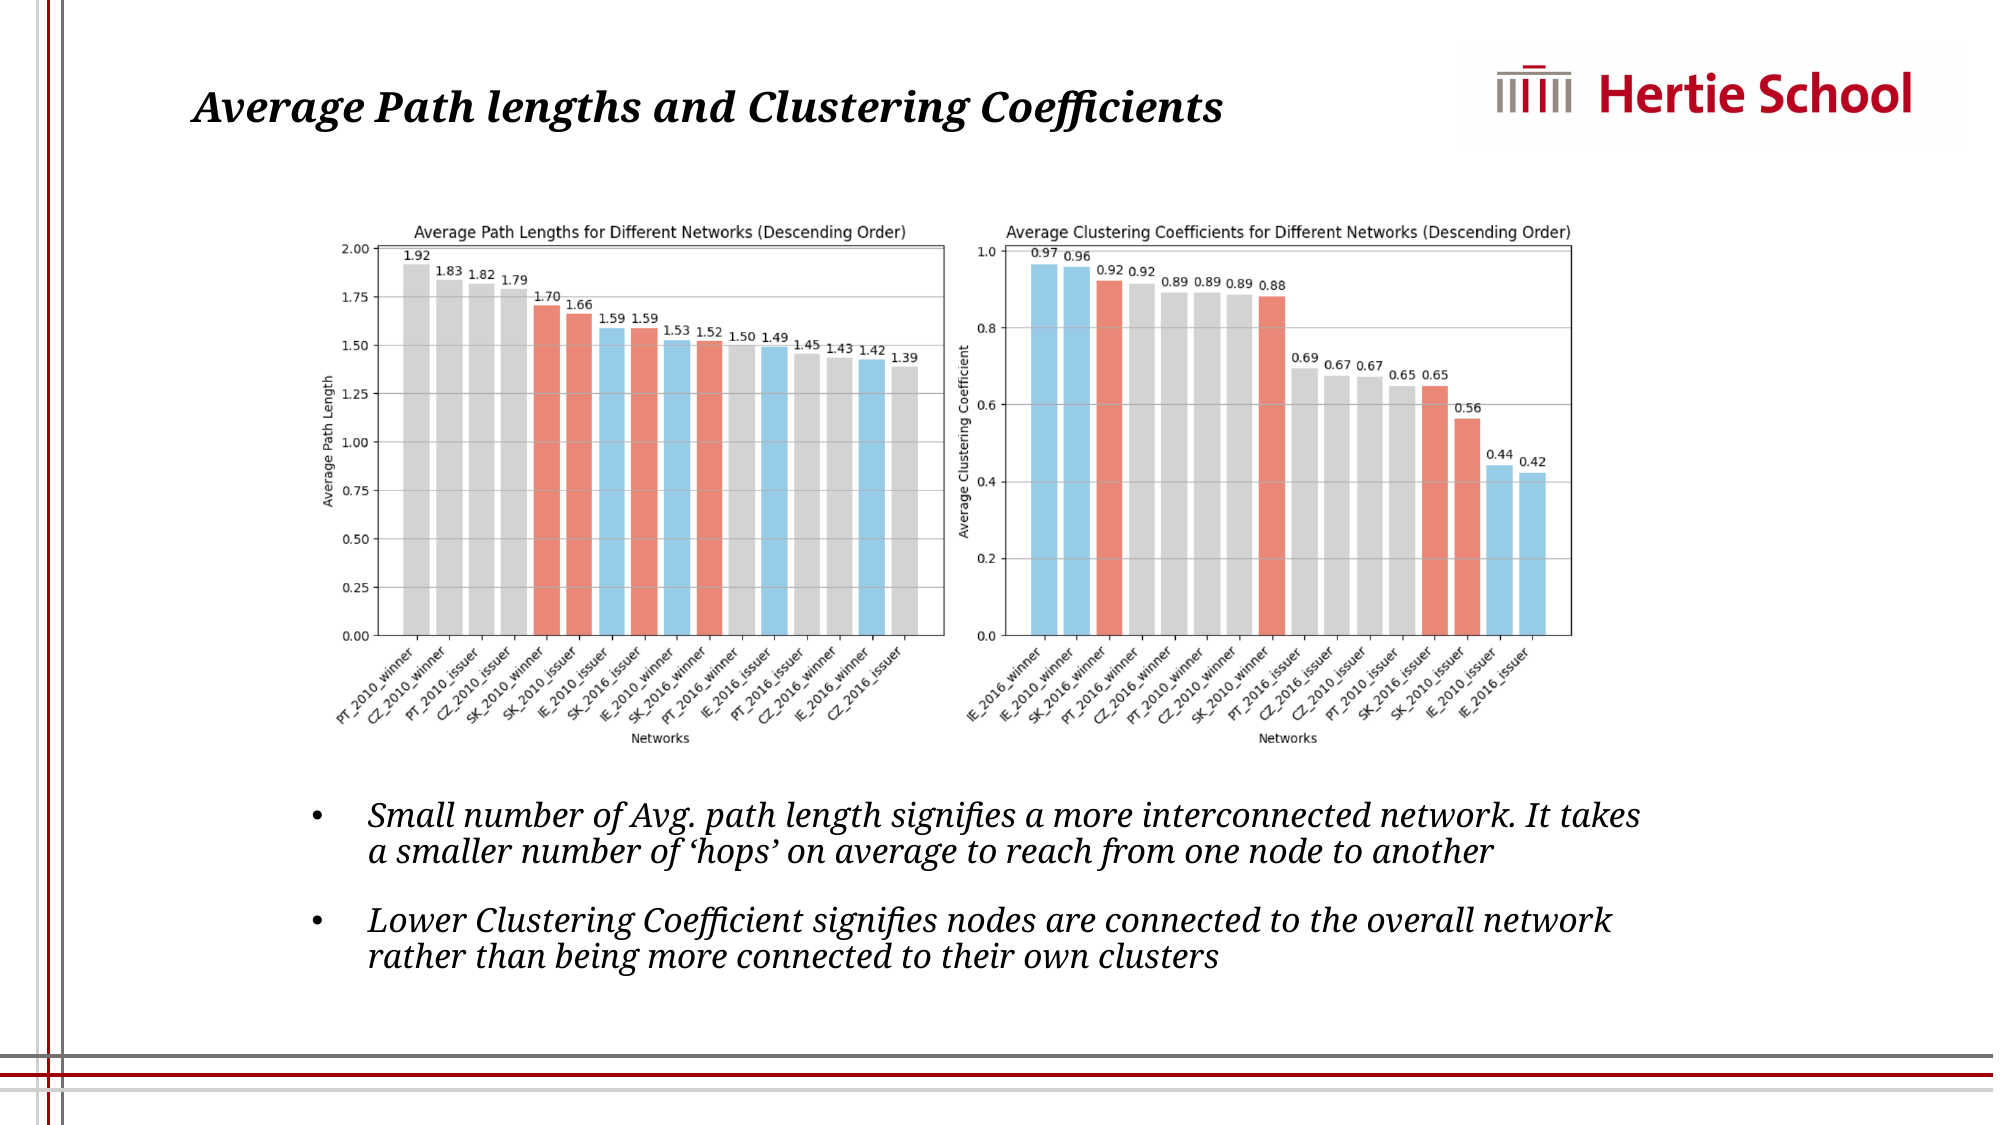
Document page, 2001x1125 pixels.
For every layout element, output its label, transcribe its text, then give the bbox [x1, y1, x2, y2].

text_box Average Path lengths and Clustering Coefficients [177, 0, 1902, 218]
picture [1902, 42, 1968, 146]
picture [310, 217, 1587, 751]
list Small number of Avg. path length signifies a more interconnected network. It takes a smaller number of ‘hops’ on average to reach from one node to another Lower Clustering Coefficient signifies nodes are connected to the overall network rather than being more connected to their own clusters [277, 791, 1670, 1125]
